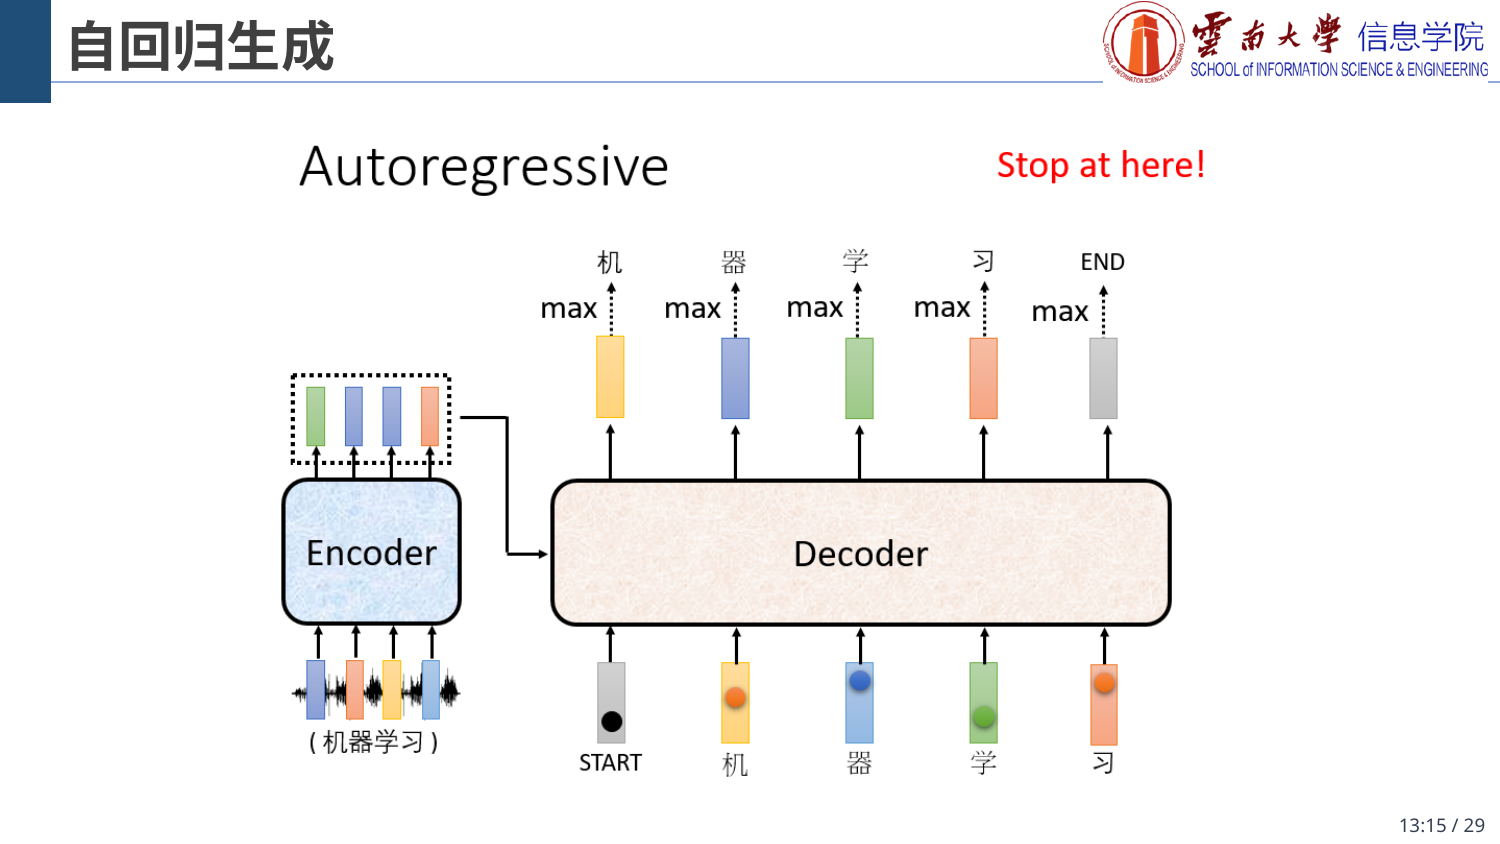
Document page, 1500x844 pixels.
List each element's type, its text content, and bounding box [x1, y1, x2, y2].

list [272, 102, 1225, 779]
title 自回归生成 [49, 10, 886, 85]
picture [1103, 1, 1488, 83]
